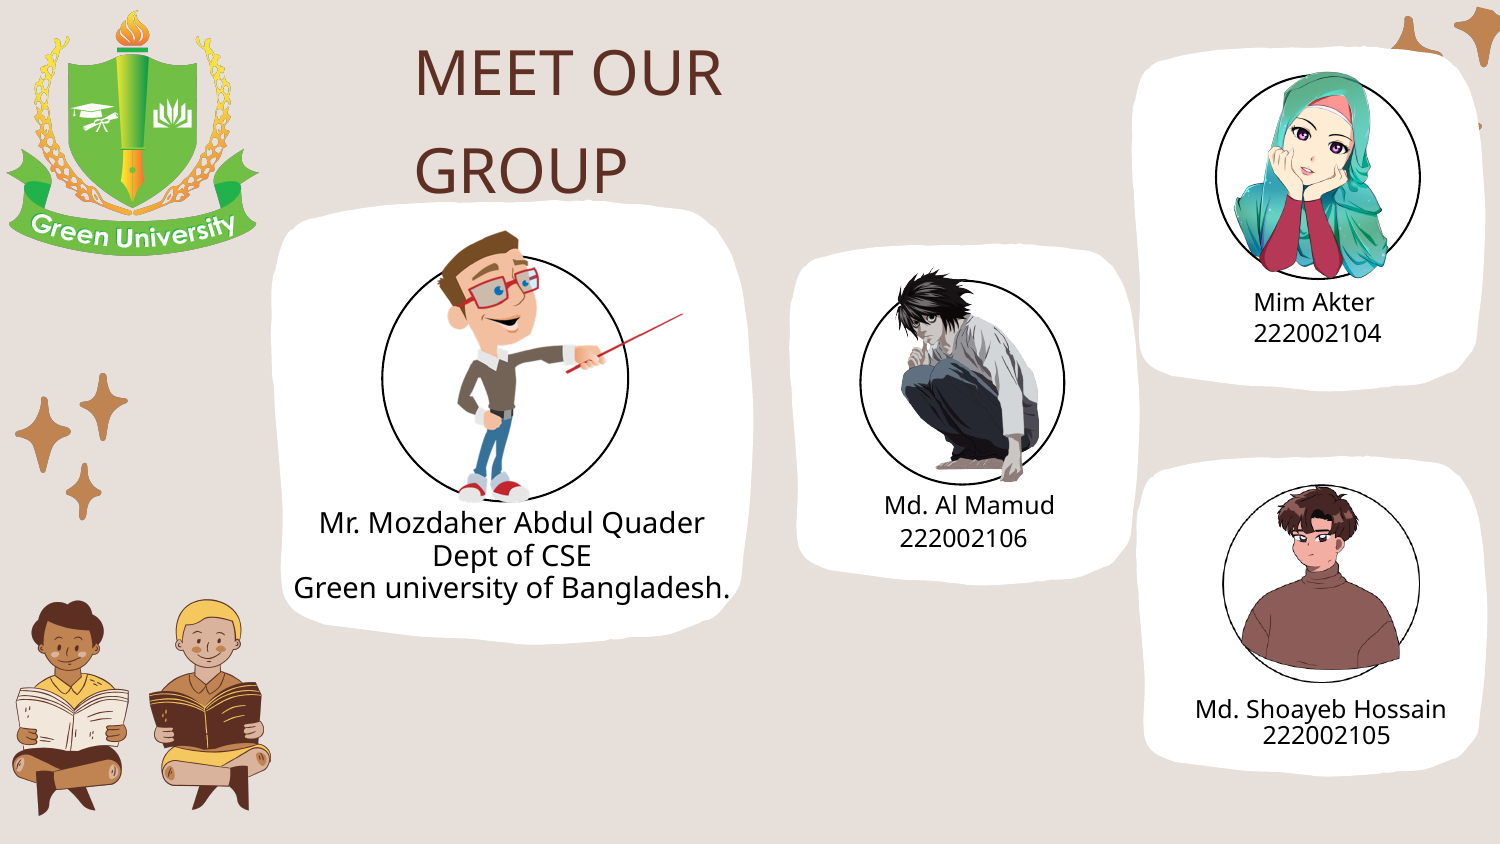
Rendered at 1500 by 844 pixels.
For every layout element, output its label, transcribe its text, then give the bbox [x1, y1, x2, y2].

text_box [11, 594, 272, 816]
picture [1222, 484, 1421, 683]
picture [893, 265, 1047, 485]
text_box [15, 373, 128, 521]
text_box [860, 280, 888, 485]
picture [0, 0, 285, 282]
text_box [271, 199, 753, 645]
picture [1211, 18, 1420, 321]
text_box [1399, 0, 1500, 129]
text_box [791, 244, 1138, 584]
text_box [381, 255, 409, 502]
picture [414, 174, 753, 559]
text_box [1051, 280, 1065, 485]
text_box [1133, 47, 1484, 390]
text_box MEET OUR GROUP [413, 10, 905, 206]
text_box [1136, 456, 1487, 776]
